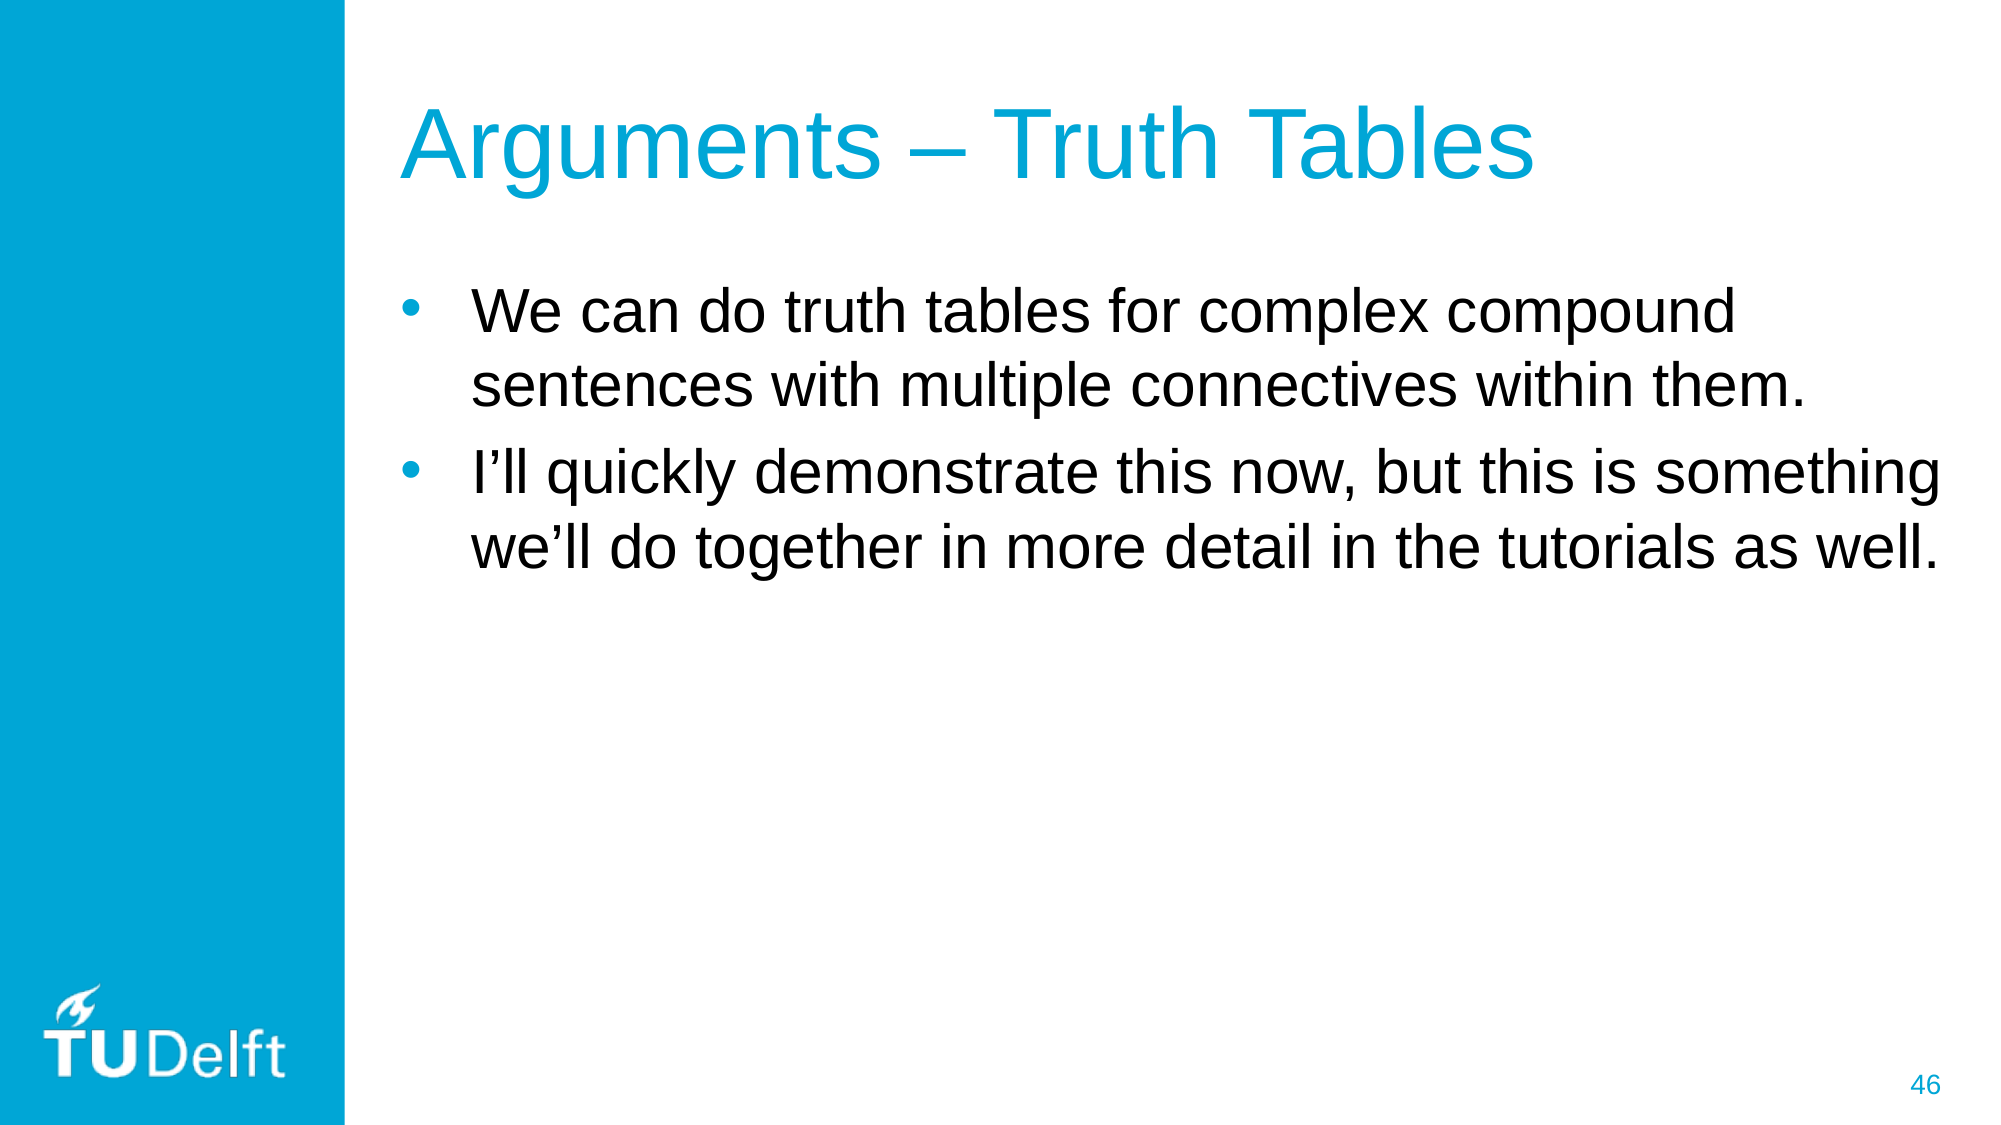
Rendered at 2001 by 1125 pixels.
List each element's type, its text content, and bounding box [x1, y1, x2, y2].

list We can do truth tables for complex compound sentences with multiple connectives within them. I’ll quickly demonstrate this now, but this is something we’ll do together in more detail in the tutorials as well. [385, 262, 1959, 645]
title Arguments – Truth Tables [385, 45, 1940, 233]
